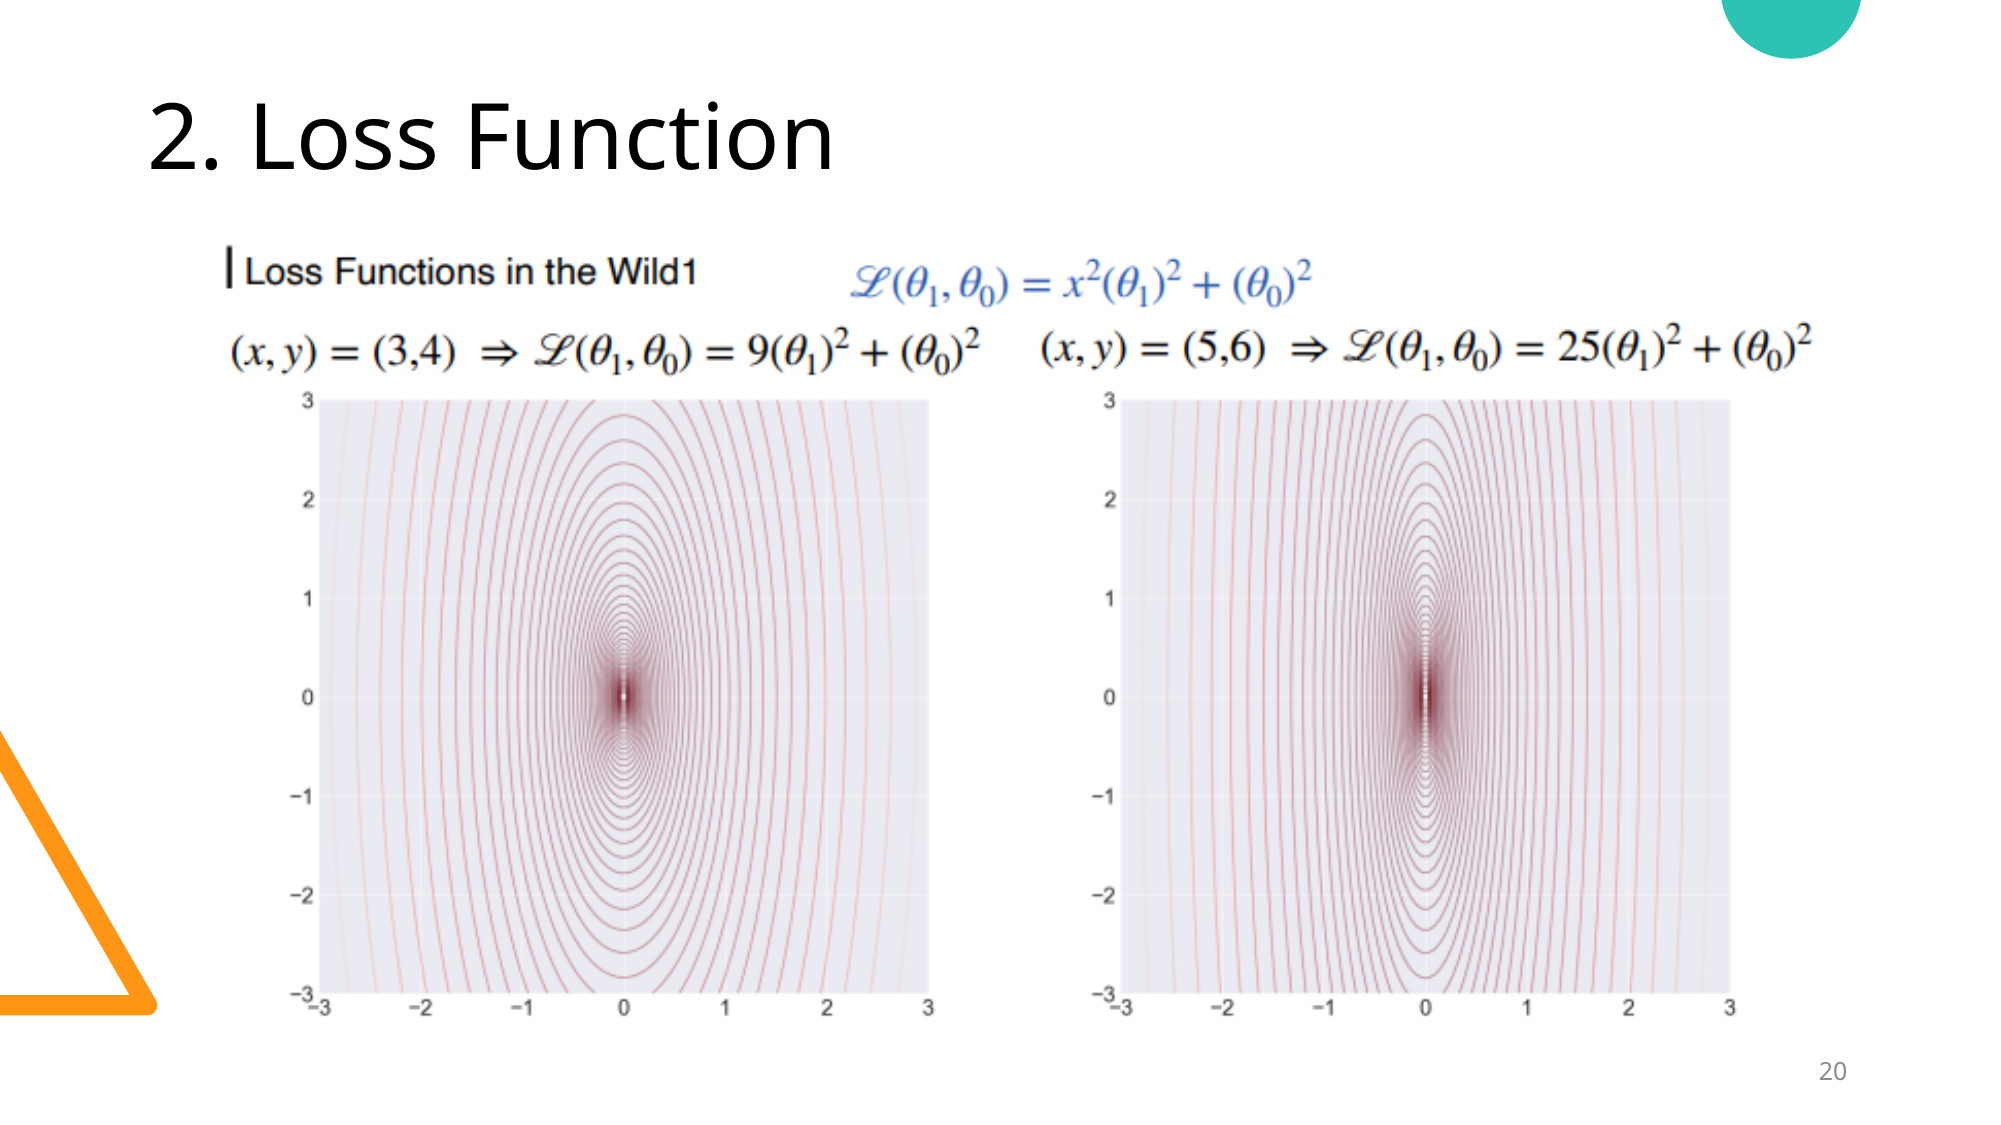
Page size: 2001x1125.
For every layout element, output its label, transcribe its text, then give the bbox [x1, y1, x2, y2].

picture [208, 227, 1830, 1043]
title 2. Loss Function [132, 30, 1858, 249]
slide_number 20 [1412, 1042, 1863, 1103]
